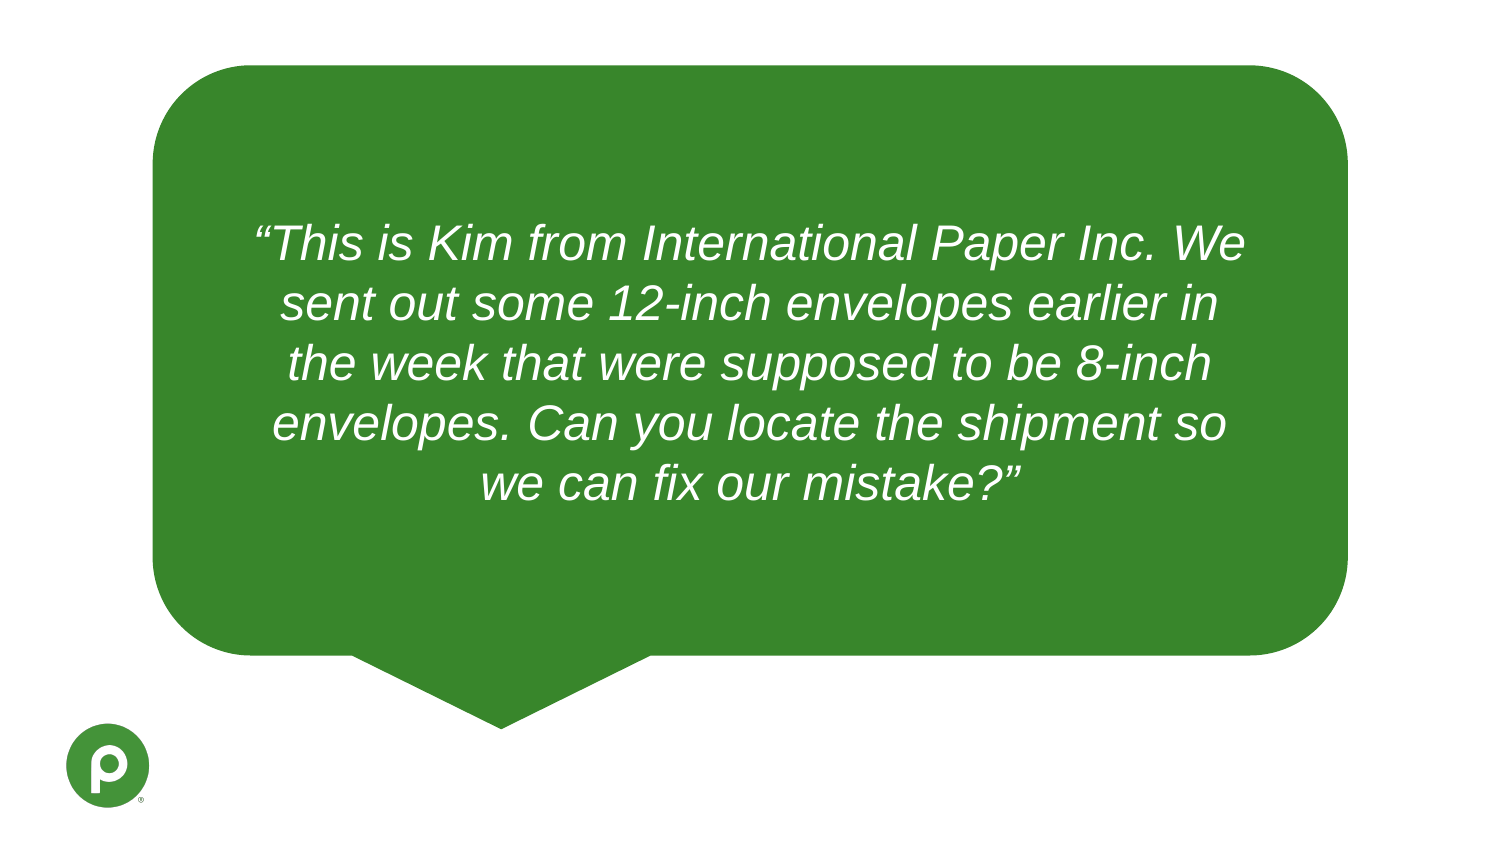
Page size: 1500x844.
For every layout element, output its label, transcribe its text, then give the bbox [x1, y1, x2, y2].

picture [60, 722, 158, 810]
text_box “This is Kim from International Paper Inc. We sent out some 12-inch envelopes earlier in the week that were supposed to be 8-inch envelopes. Can you locate the shipment so we can fix our mistake?” [237, 120, 1263, 601]
text_box [152, 65, 1348, 730]
